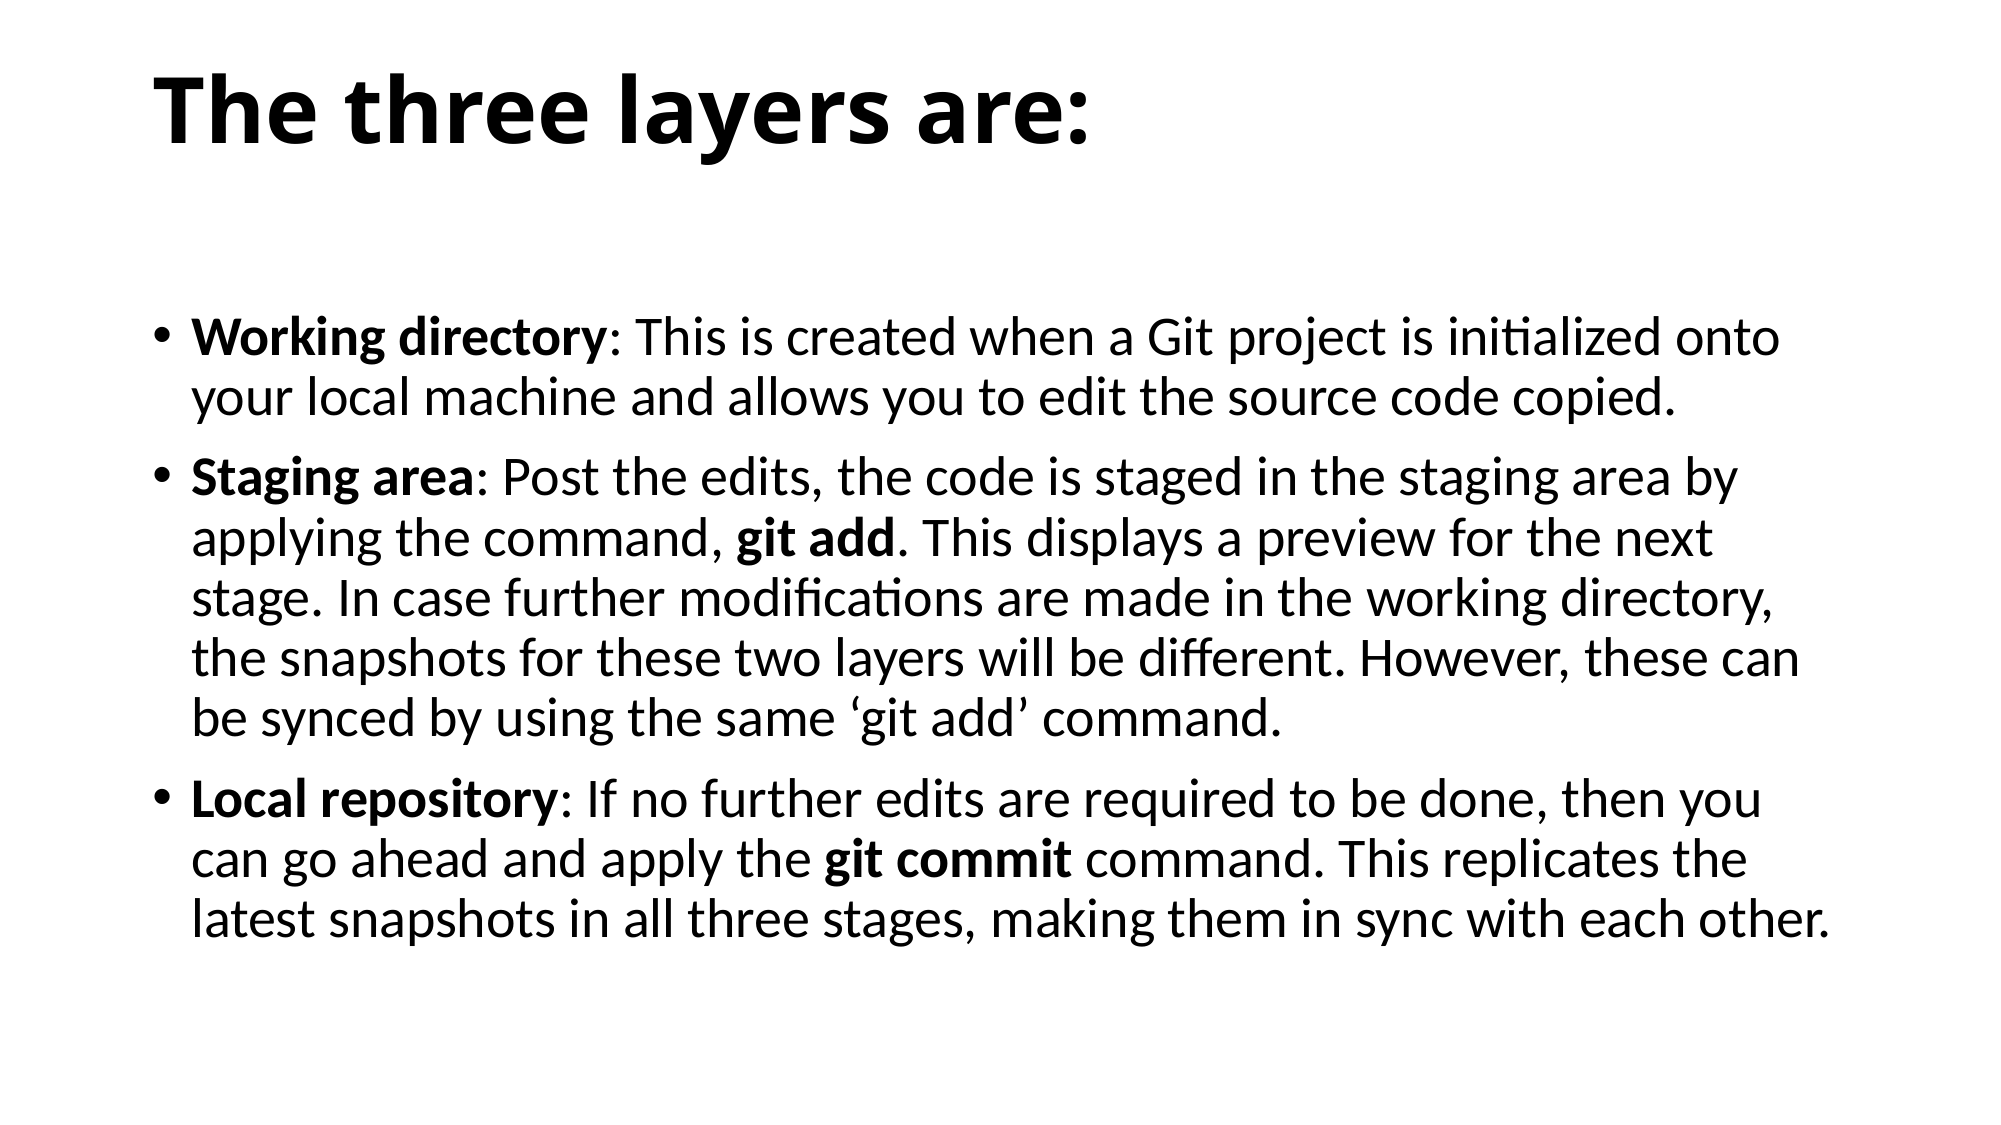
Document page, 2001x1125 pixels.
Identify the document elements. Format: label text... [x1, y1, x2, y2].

list Working directory: This is created when a Git project is initialized onto your local machine and allows you to edit the source code copied. Staging area: Post the edits, the code is staged in the staging area by applying the command, git add. This displays a preview for the next stage. In case further modifications are made in the working directory, the snapshots for these two layers will be different. However, these can be synced by using the same ‘git add’ command. Local repository: If no further edits are required to be done, then you can go ahead and apply the git commit command. This replicates the latest snapshots in all three stages, making them in sync with each other. [137, 299, 1863, 1014]
title The three layers are: [137, 59, 1863, 278]
